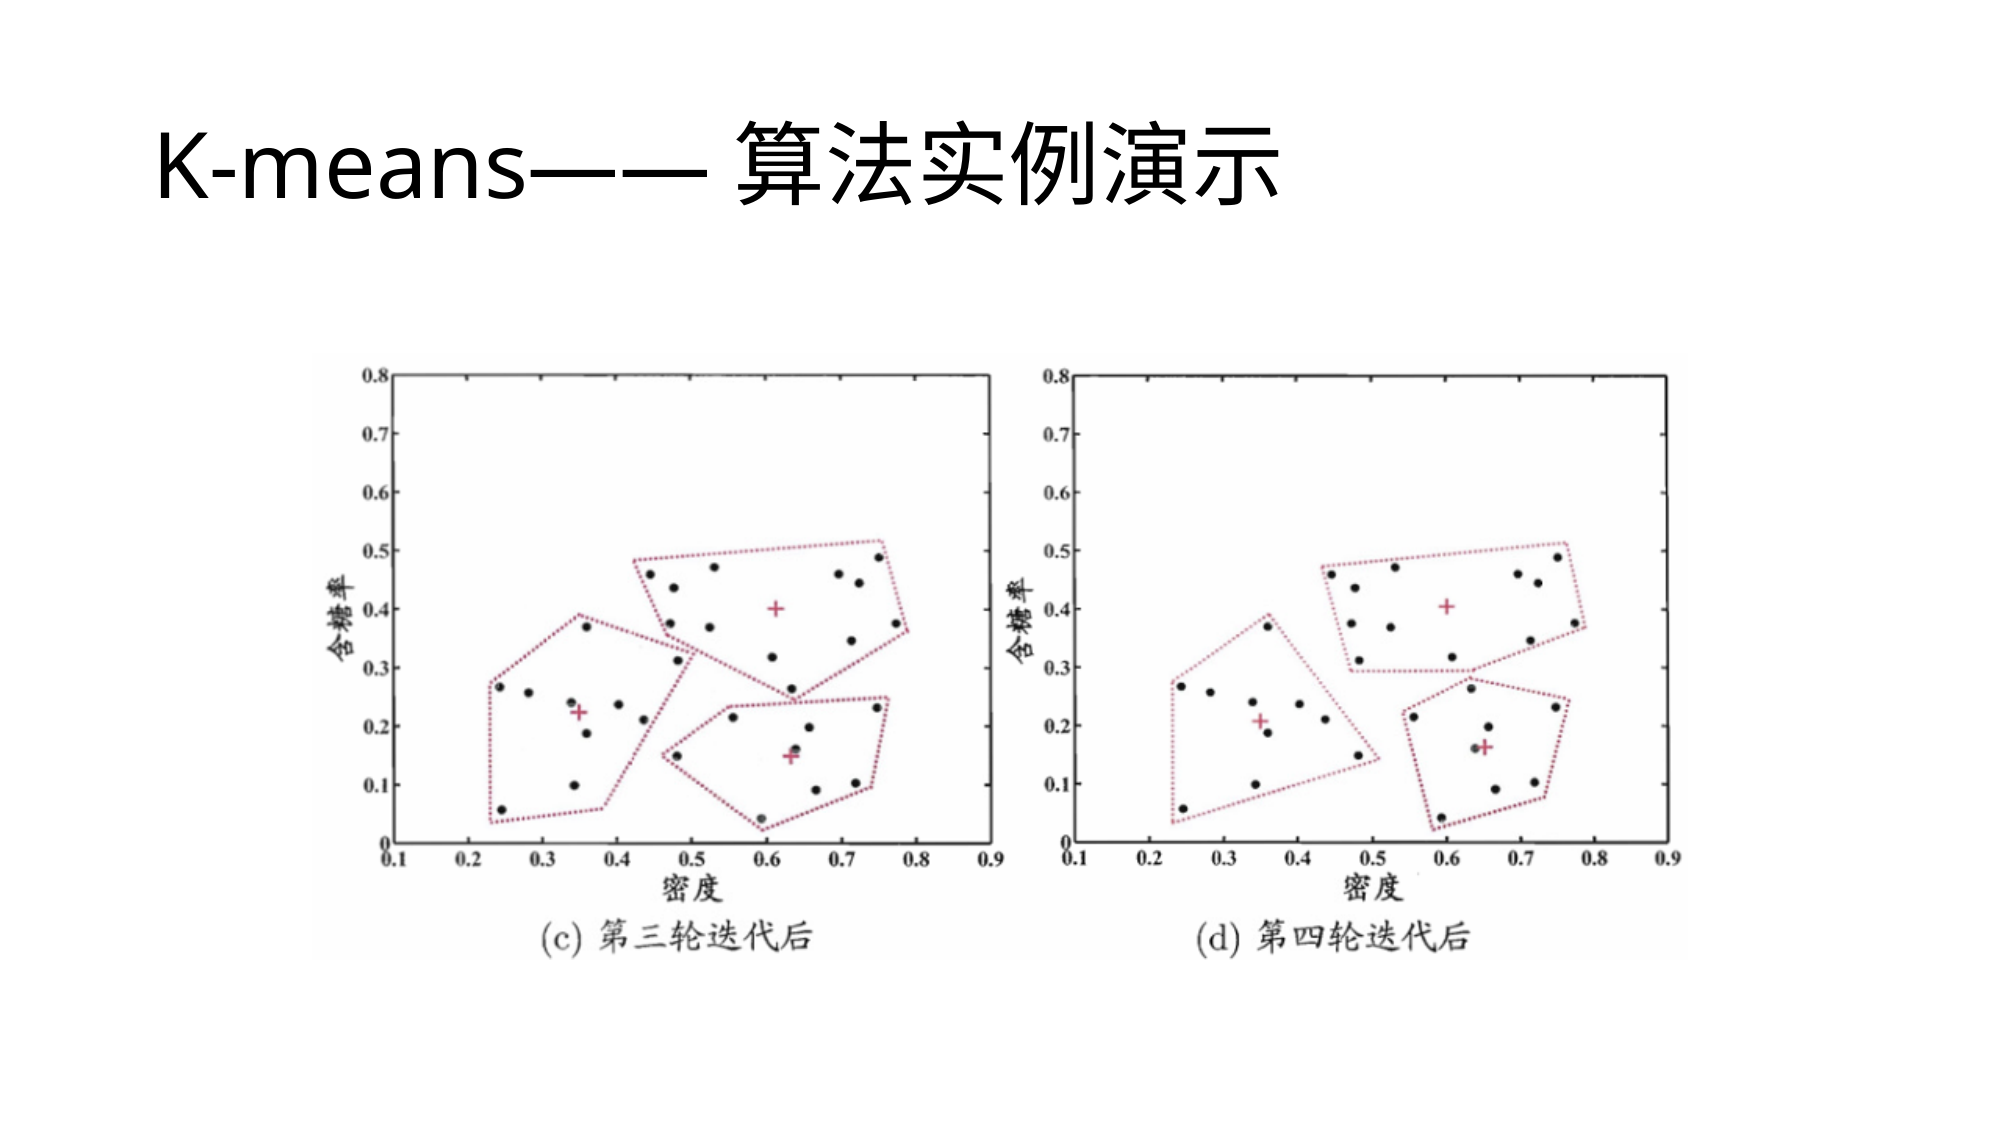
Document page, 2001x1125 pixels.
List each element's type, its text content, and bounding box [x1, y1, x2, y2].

title K-means——算法实例演示 [137, 59, 1863, 278]
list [312, 353, 1688, 960]
